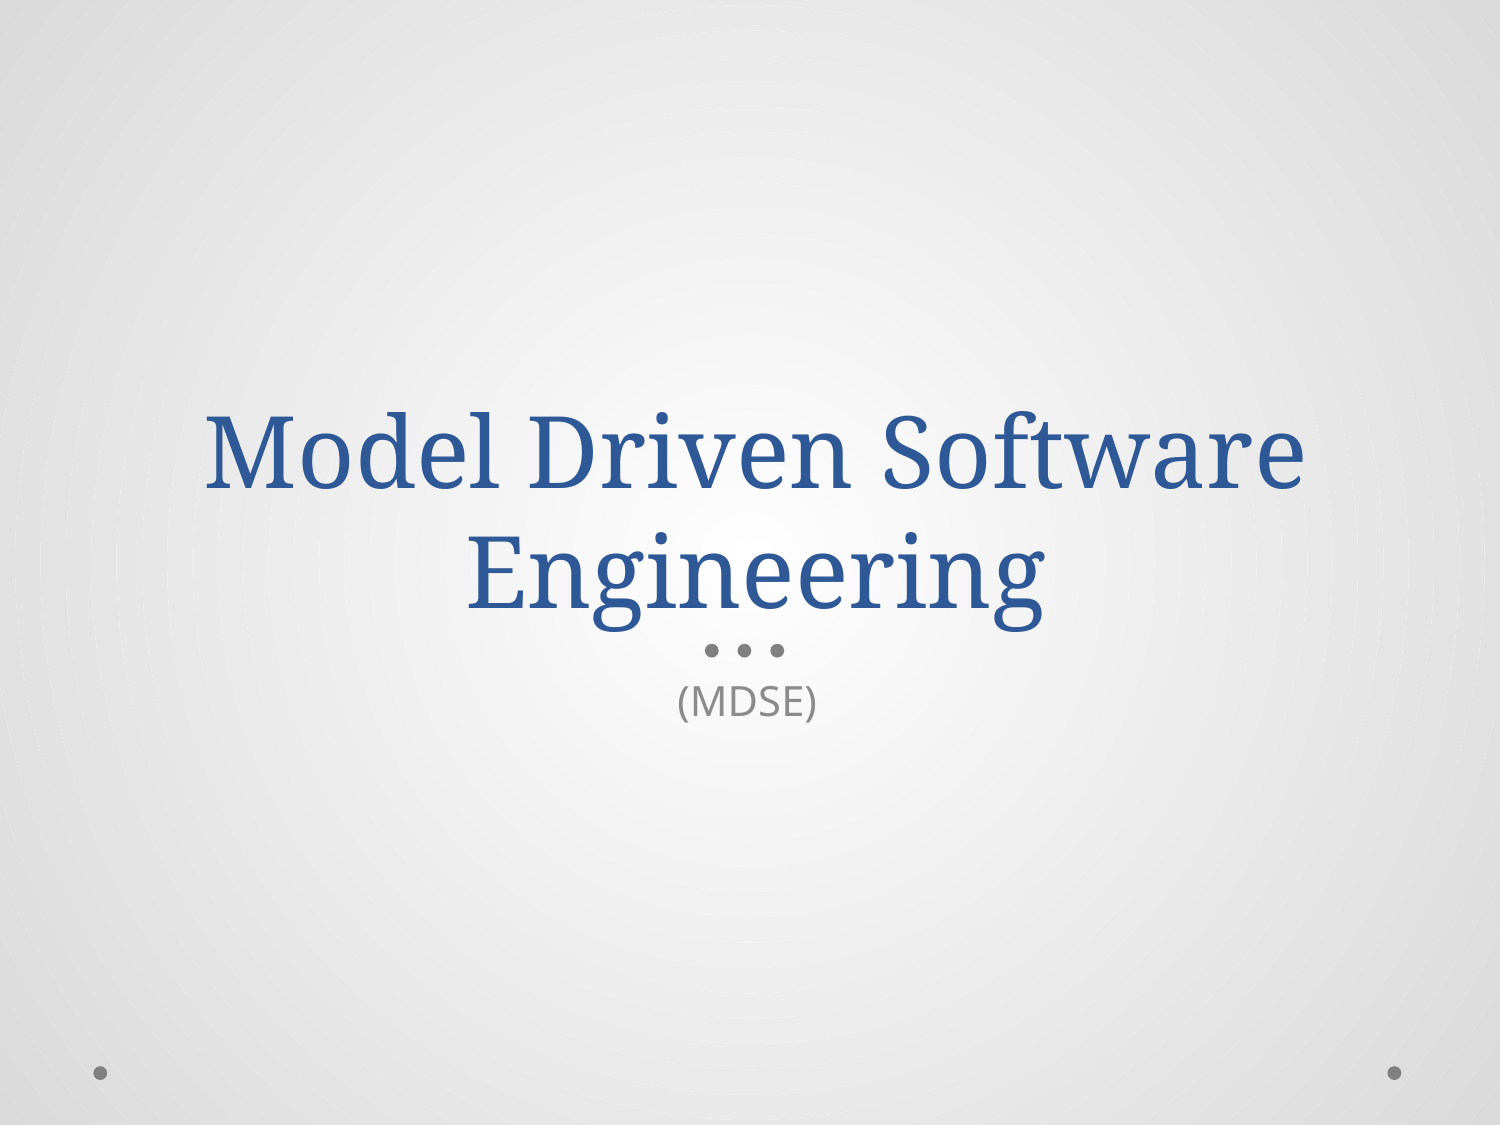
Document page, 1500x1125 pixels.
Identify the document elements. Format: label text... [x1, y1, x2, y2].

list (MDSE) [118, 667, 1376, 854]
title Model Driven Software Engineering [118, 224, 1394, 636]
